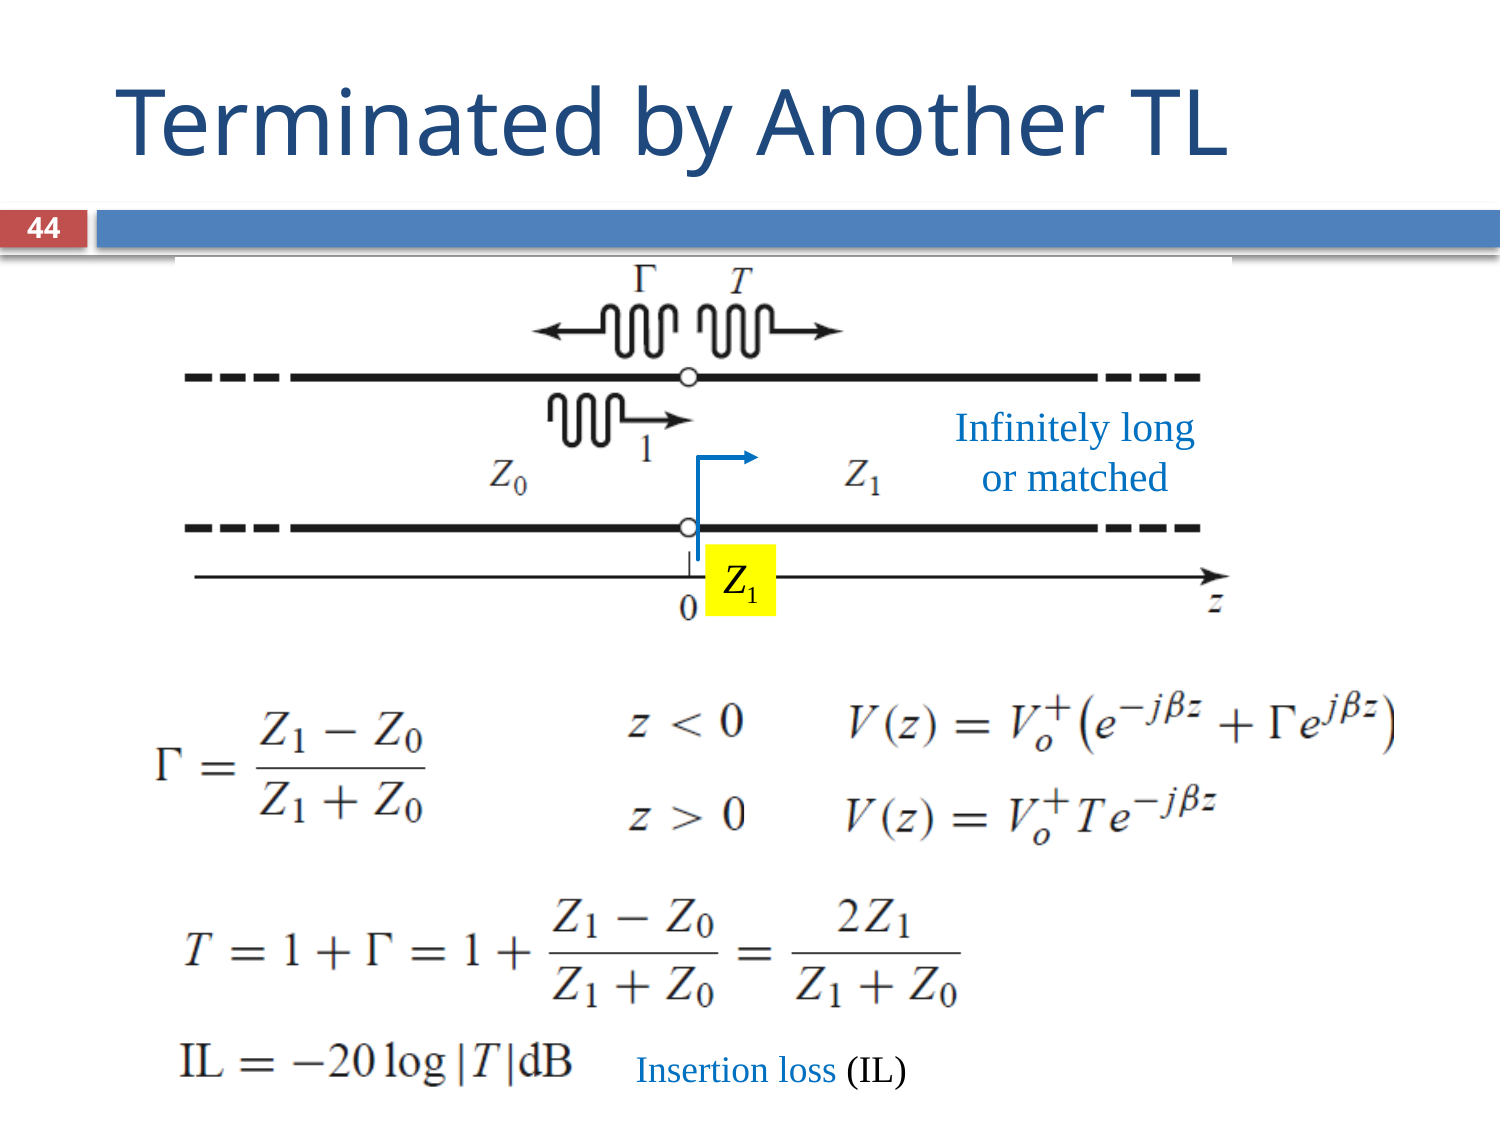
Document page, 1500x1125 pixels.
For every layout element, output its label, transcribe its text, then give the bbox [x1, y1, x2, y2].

text_box Insertion loss (IL) [620, 1037, 932, 1098]
slide_number 44 [0, 208, 88, 249]
picture [844, 686, 1395, 759]
title Terminated by Another TL [100, 37, 1438, 200]
picture [174, 257, 1233, 626]
picture [174, 1037, 576, 1091]
picture [626, 790, 745, 838]
picture [844, 776, 1221, 851]
picture [149, 701, 431, 830]
picture [624, 699, 747, 742]
picture [174, 887, 965, 1013]
